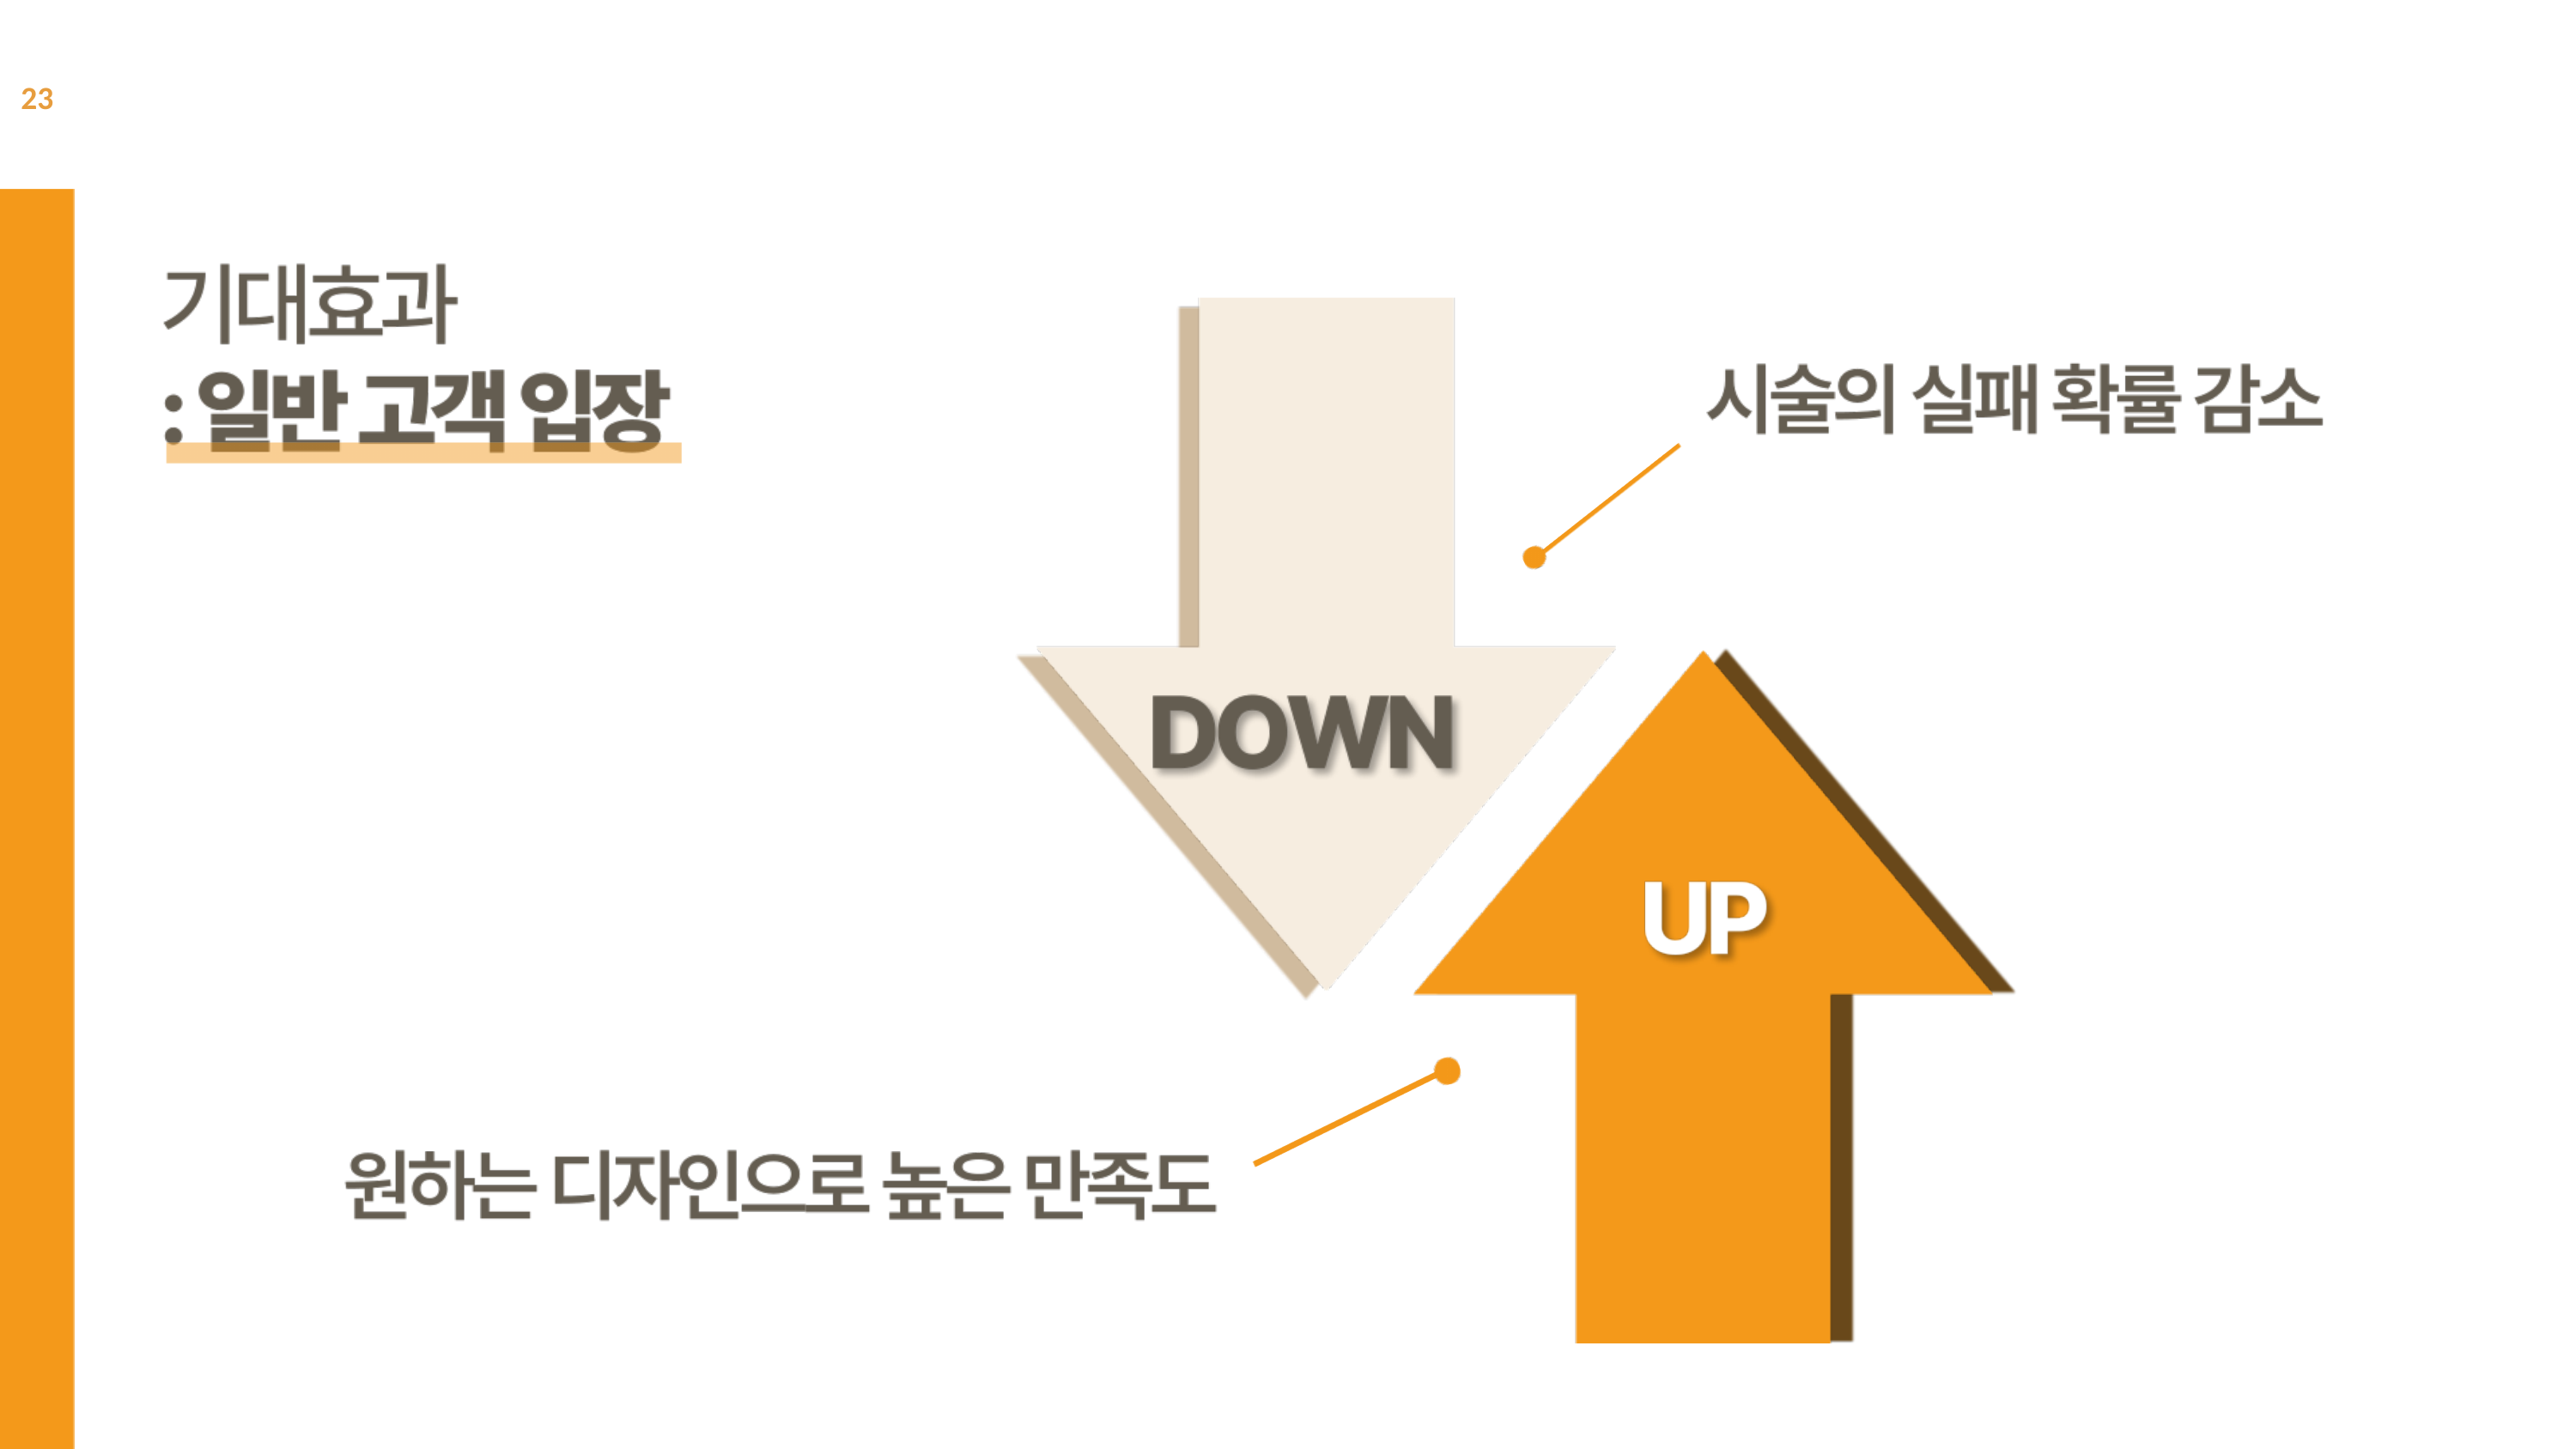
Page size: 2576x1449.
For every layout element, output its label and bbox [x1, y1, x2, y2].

text_box [319, 0, 2392, 1449]
picture [0, 0, 76, 1449]
picture [131, 166, 319, 584]
